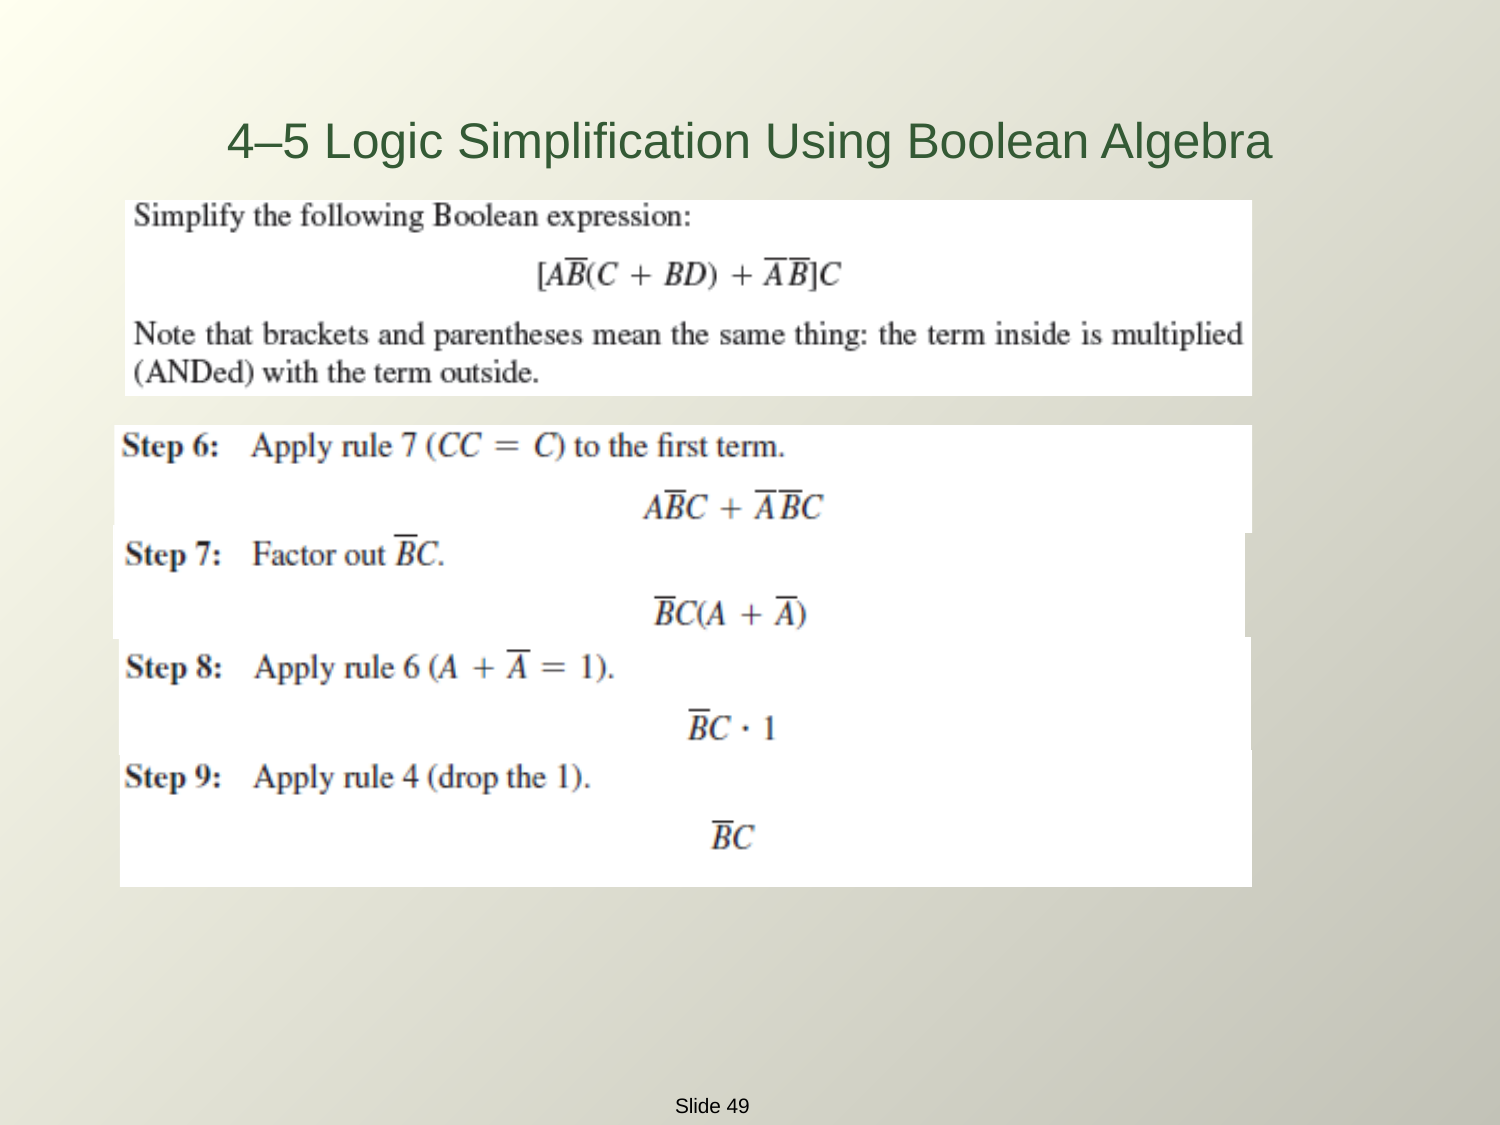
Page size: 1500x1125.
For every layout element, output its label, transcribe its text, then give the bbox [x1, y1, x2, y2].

title 4–5 Logic Simplification Using Boolean Algebra [75, 45, 1425, 233]
picture [124, 199, 1253, 396]
picture [112, 424, 1253, 887]
